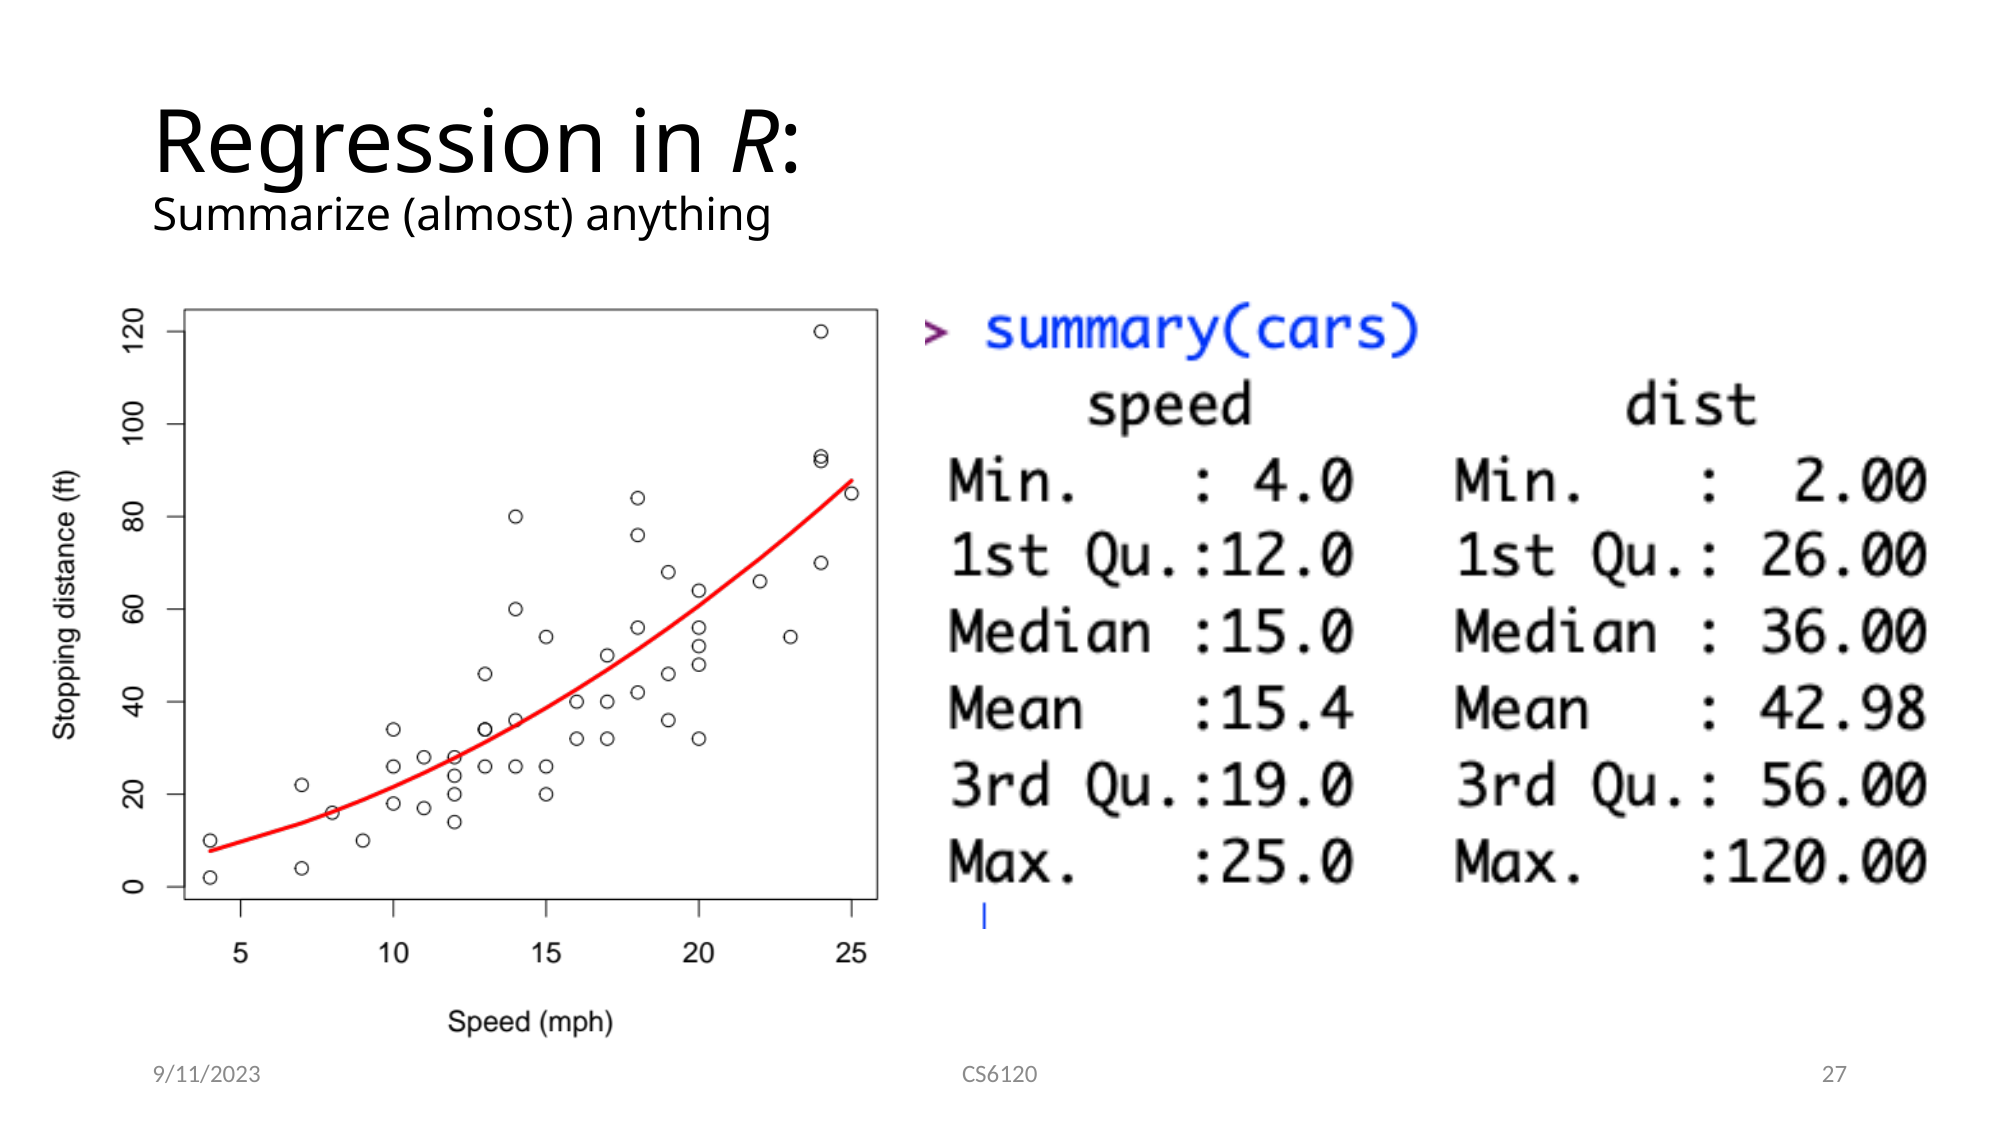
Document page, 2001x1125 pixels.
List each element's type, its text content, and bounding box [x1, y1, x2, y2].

picture [43, 168, 1960, 1073]
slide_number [137, 1073, 588, 1103]
slide_number 27 [1412, 1042, 1863, 1103]
title Regression in R: Summarize (almost) anything [137, 59, 920, 168]
footer CS6120 [662, 1042, 1338, 1103]
